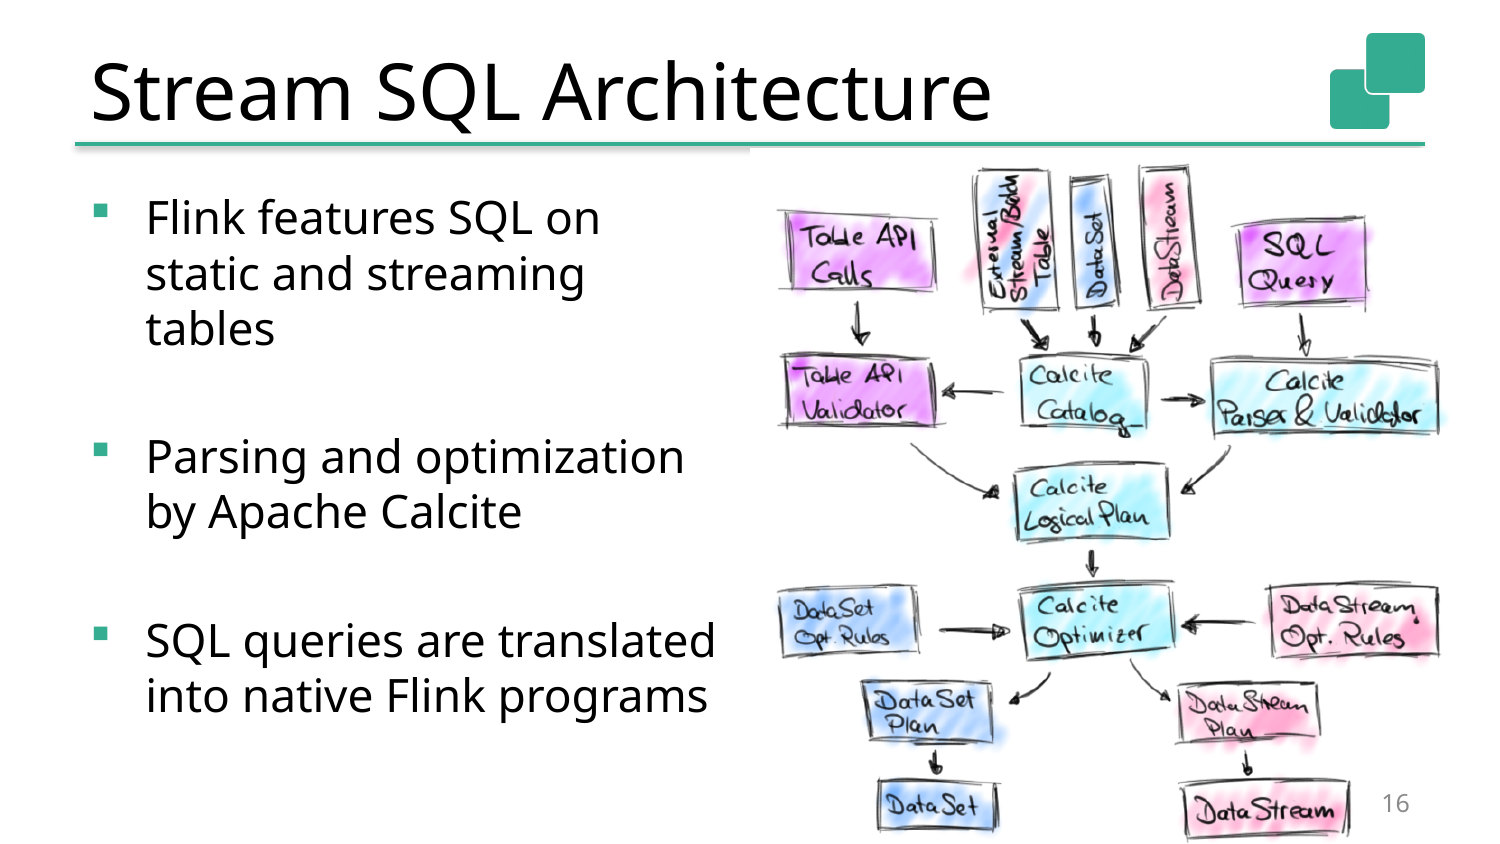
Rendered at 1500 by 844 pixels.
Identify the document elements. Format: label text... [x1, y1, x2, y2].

picture [749, 147, 1467, 844]
picture [1330, 33, 1425, 129]
title Stream SQL Architecture [75, 33, 1302, 145]
list Flink features SQL on static and streaming tables Parsing and optimization by Apache Calcite SQL queries are translated into native Flink programs [75, 181, 741, 754]
